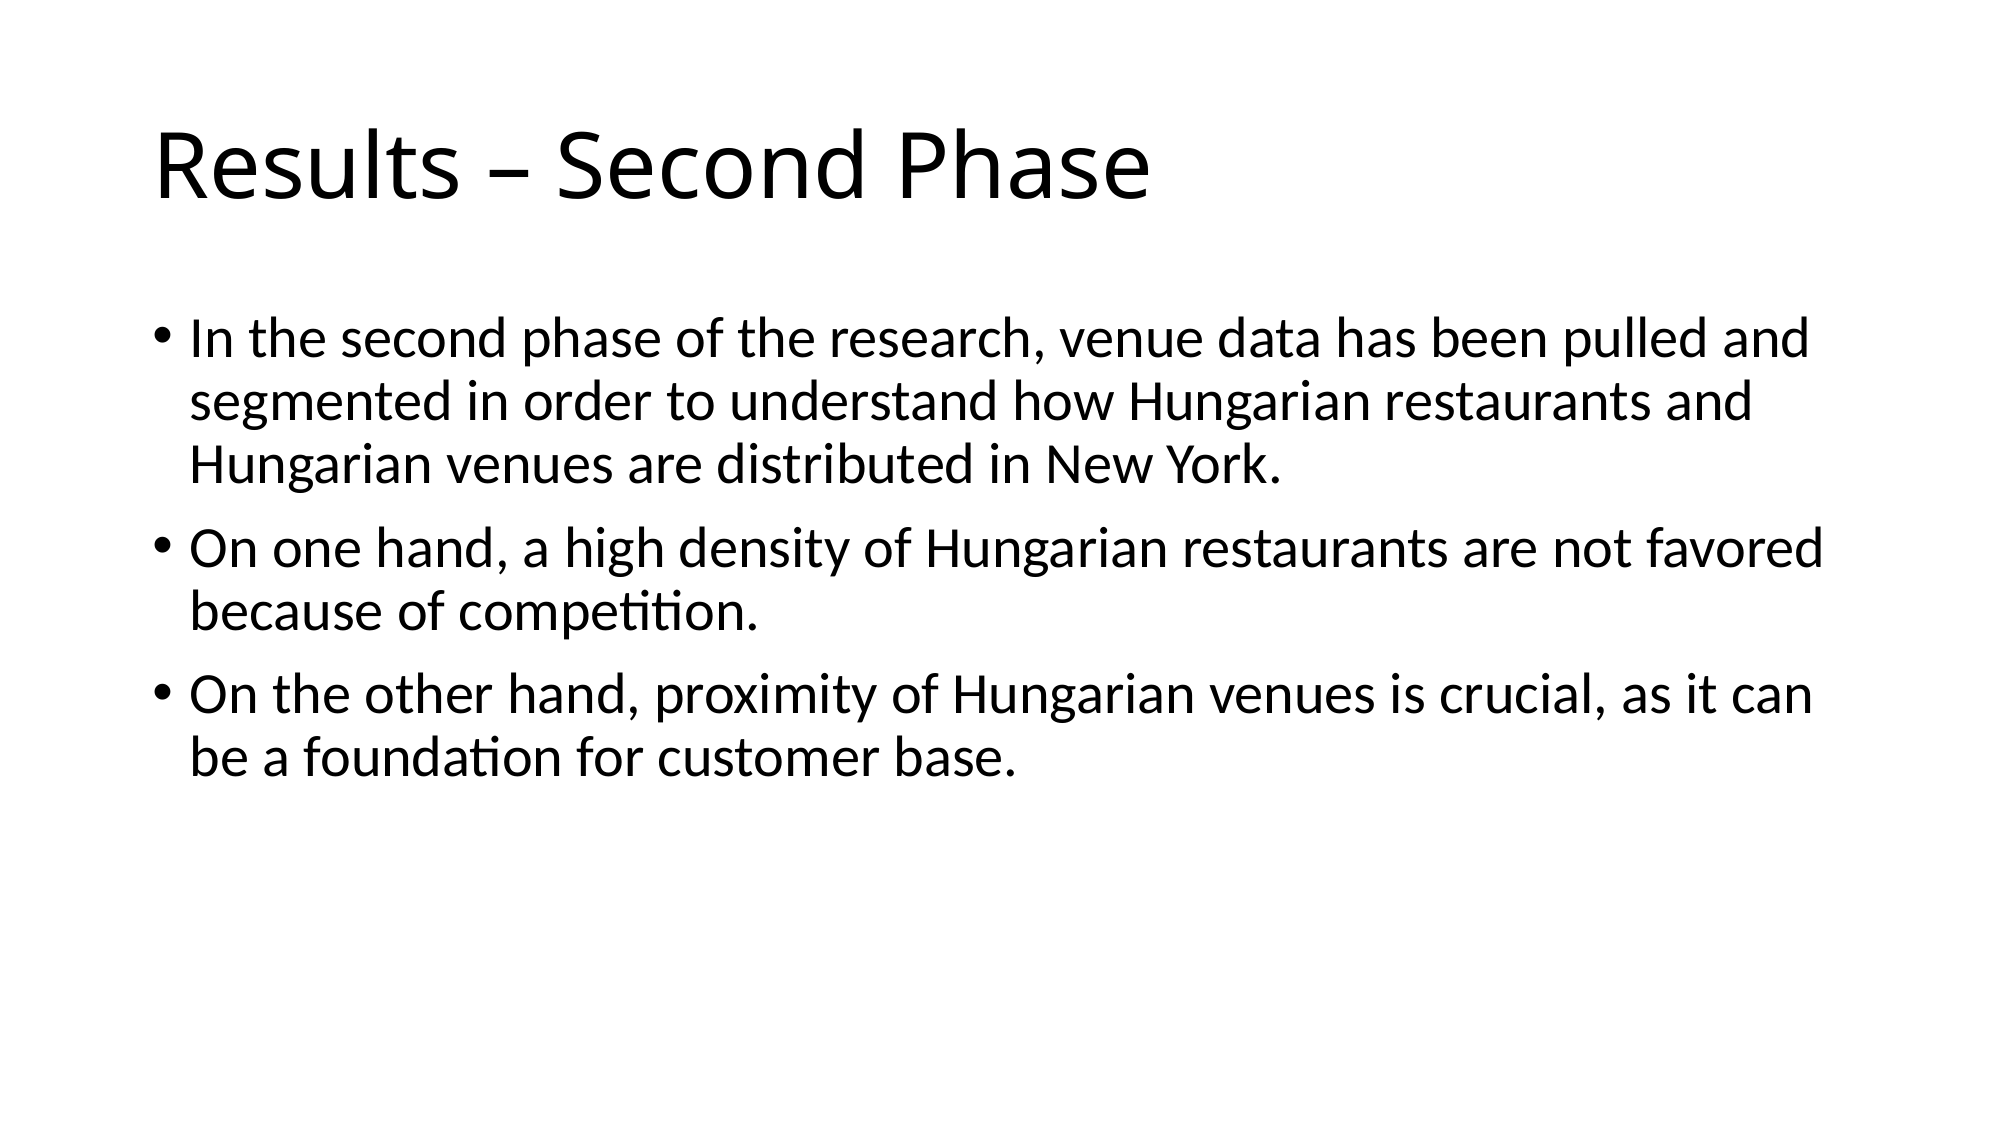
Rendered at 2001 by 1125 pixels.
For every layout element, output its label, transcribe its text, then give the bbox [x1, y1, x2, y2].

title Results – Second Phase [137, 59, 1863, 278]
list In the second phase of the research, venue data has been pulled and segmented in order to understand how Hungarian restaurants and Hungarian venues are distributed in New York. On one hand, a high density of Hungarian restaurants are not favored because of competition. On the other hand, proximity of Hungarian venues is crucial, as it can be a foundation for customer base. [137, 299, 1863, 1014]
